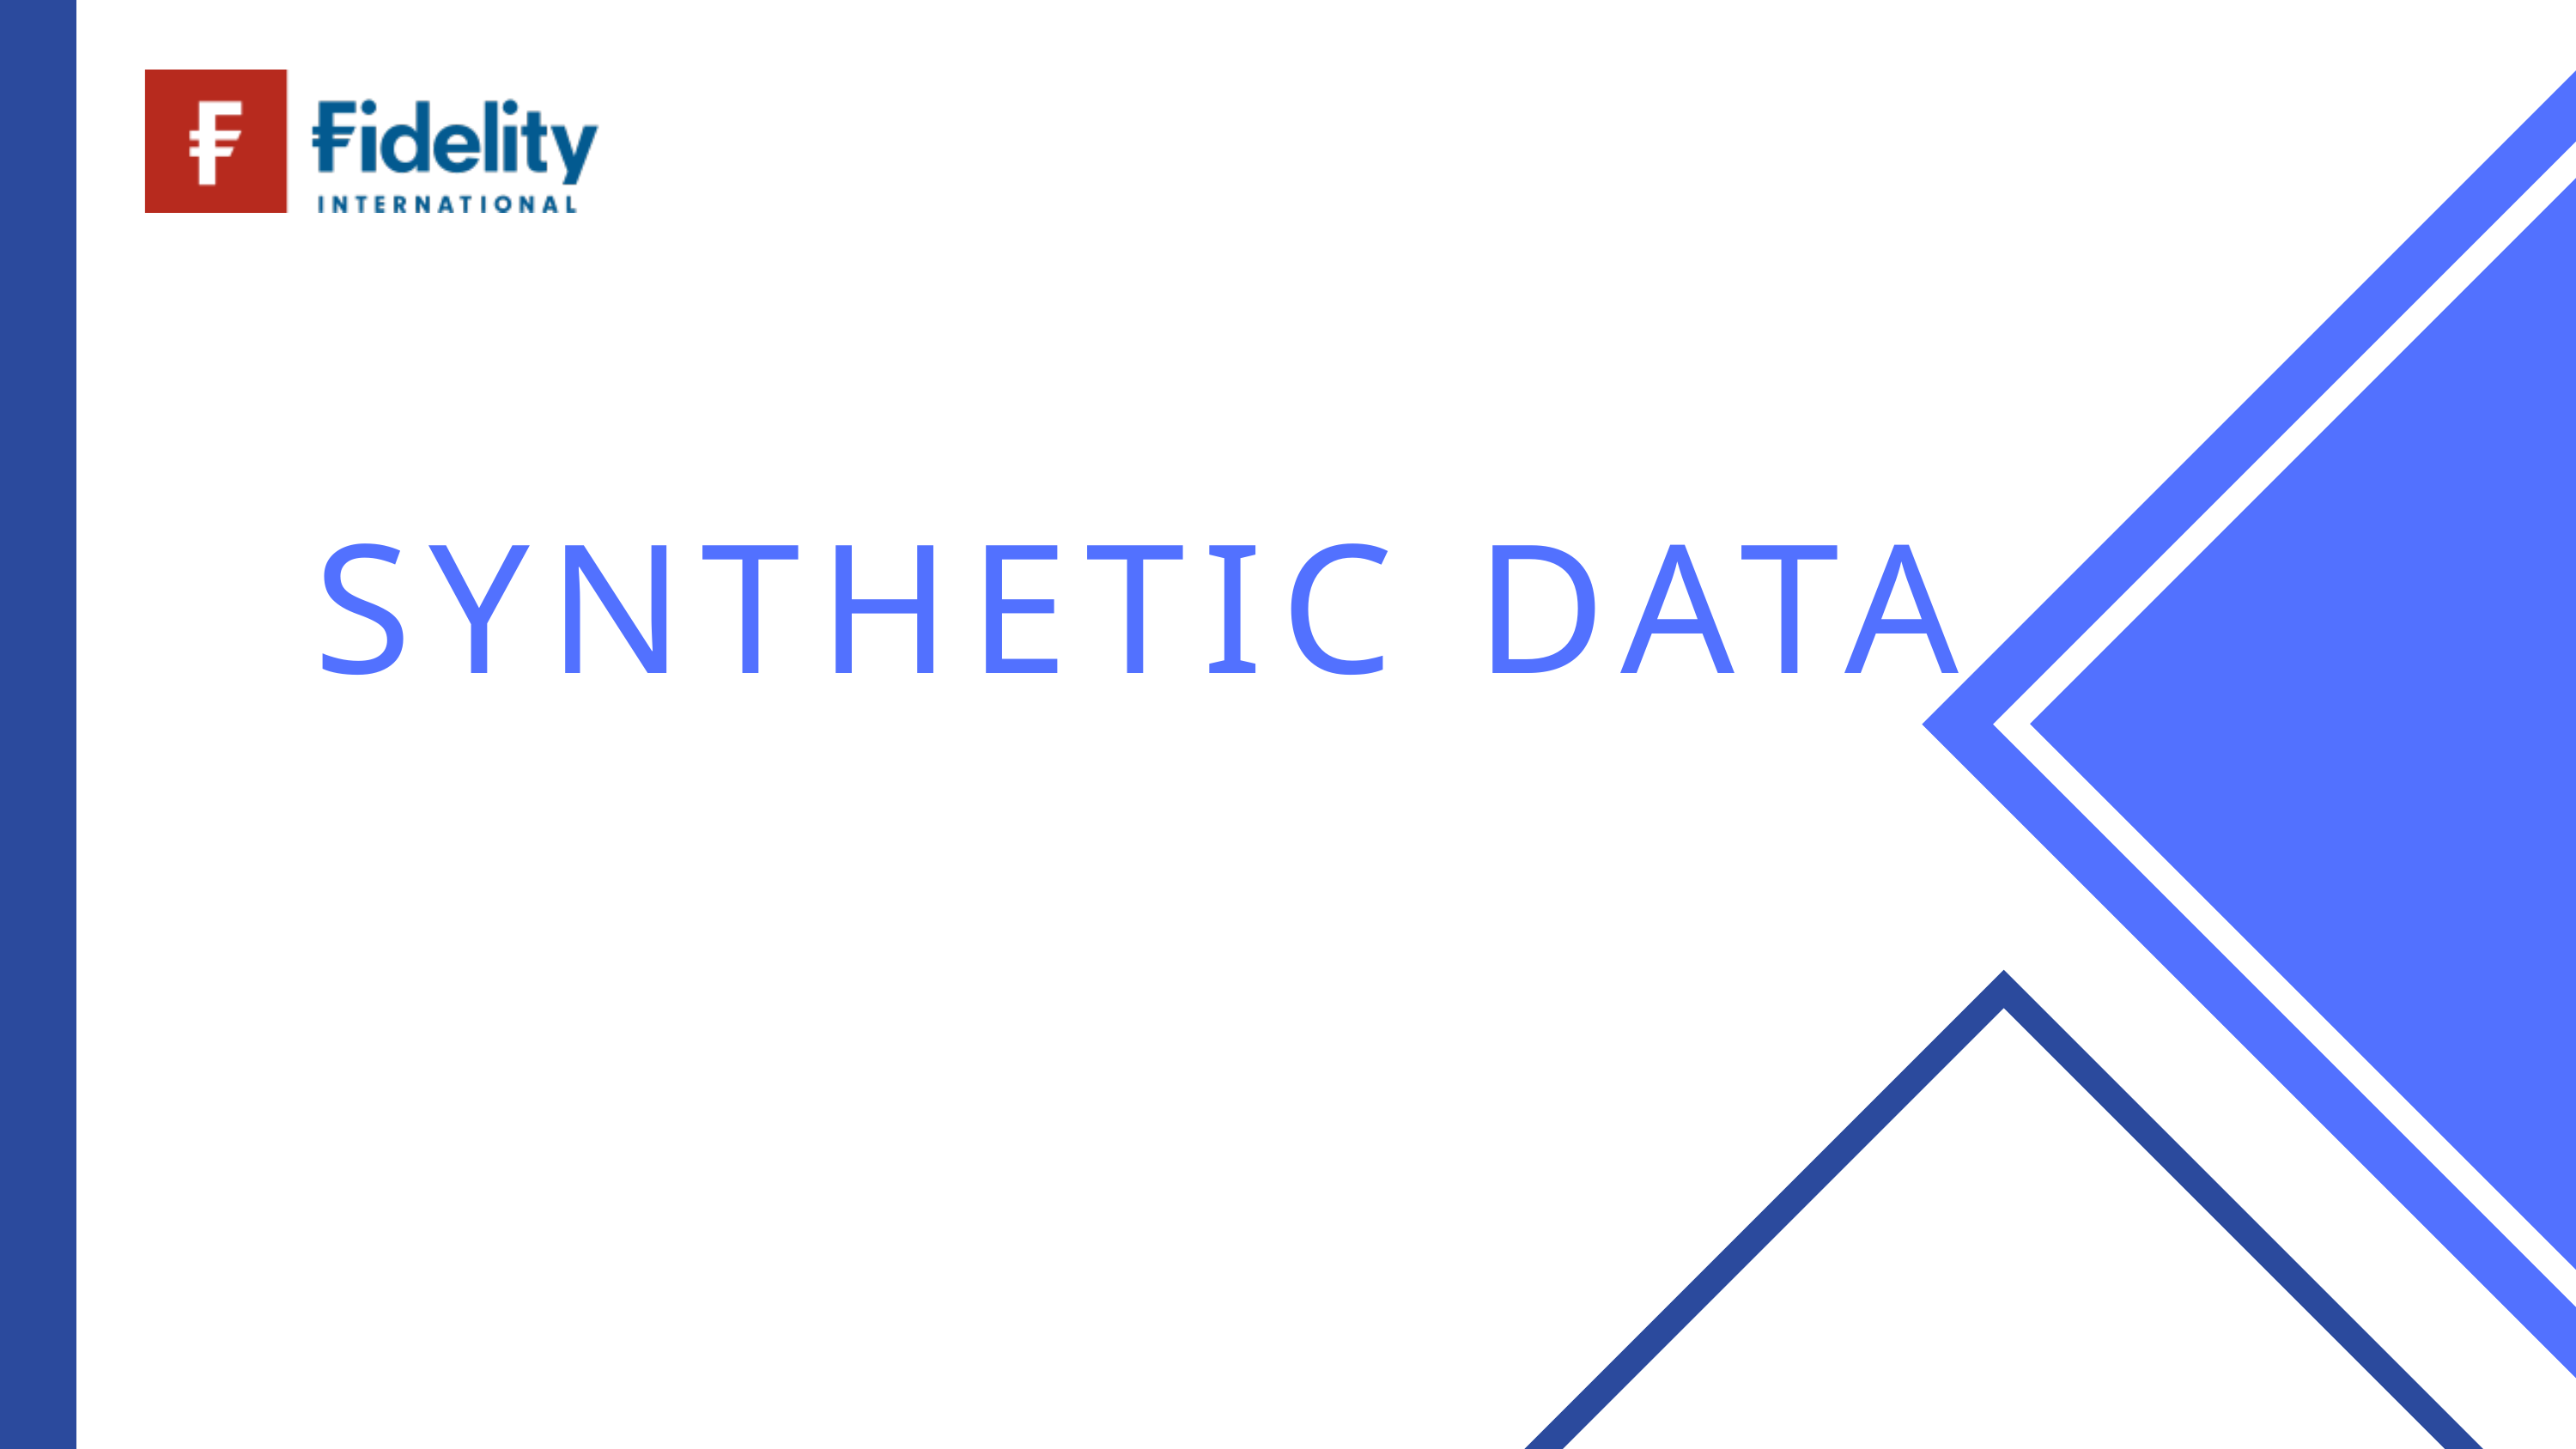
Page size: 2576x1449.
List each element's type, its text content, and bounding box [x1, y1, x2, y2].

text_box [144, 70, 601, 213]
text_box SYNTHETIC DATA [313, 521, 2091, 709]
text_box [2113, 261, 2576, 1187]
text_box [2163, 312, 2576, 1137]
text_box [1569, 1149, 2439, 1449]
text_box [0, 0, 76, 1449]
